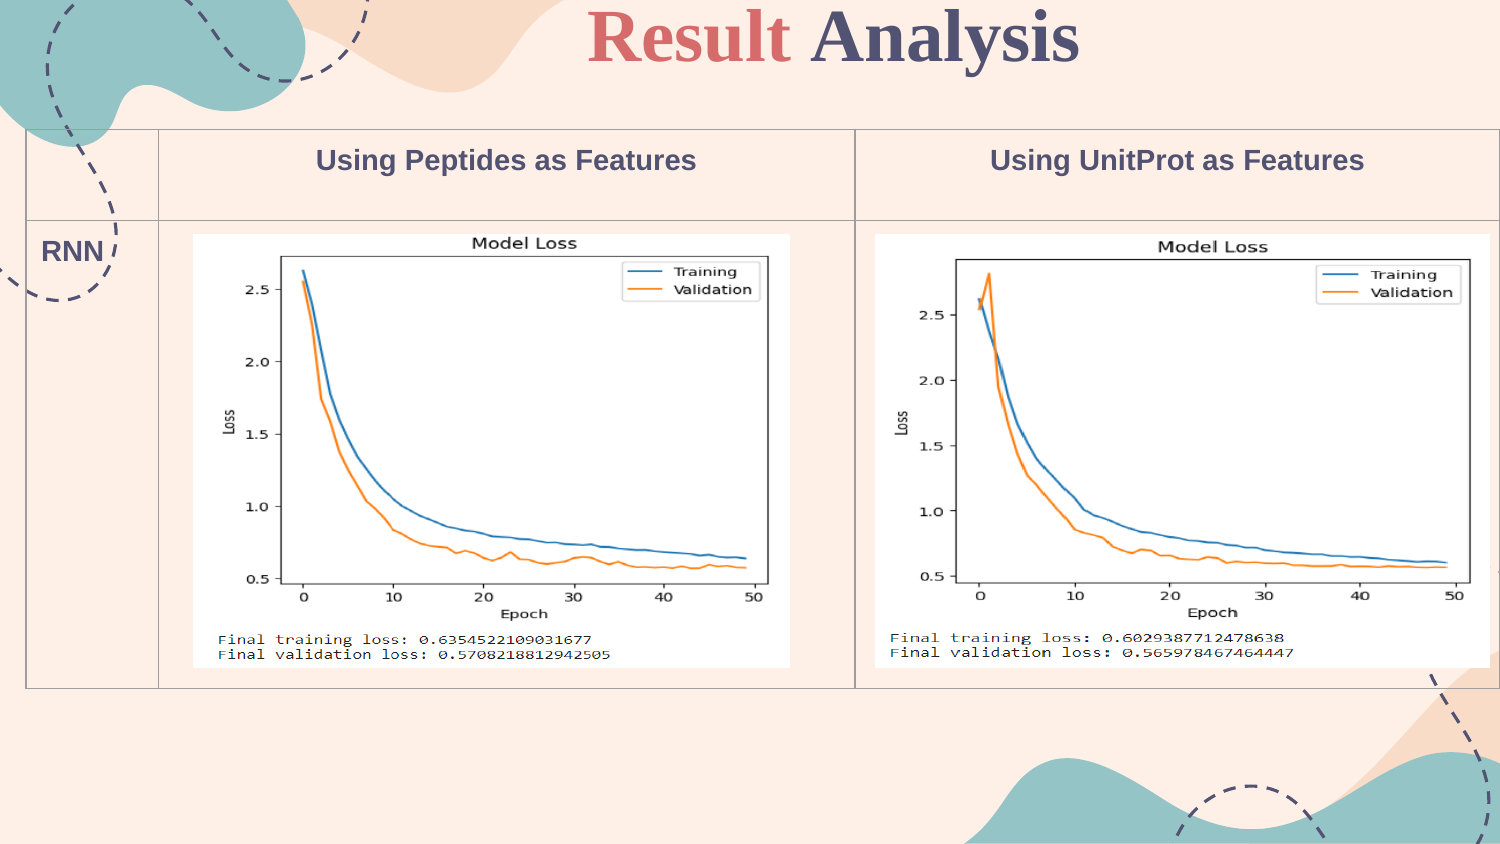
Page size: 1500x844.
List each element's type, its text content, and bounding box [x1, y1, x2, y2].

picture [192, 234, 790, 668]
table_header Using Peptides as Features [159, 130, 854, 220]
table_cell RNN [27, 221, 158, 688]
table_cell [159, 221, 854, 688]
title Result Analysis [202, 0, 1467, 92]
table_header Using UnitProt as Features [856, 130, 1499, 220]
table_cell [856, 221, 1499, 688]
table_header [27, 130, 158, 220]
picture [875, 234, 1490, 668]
